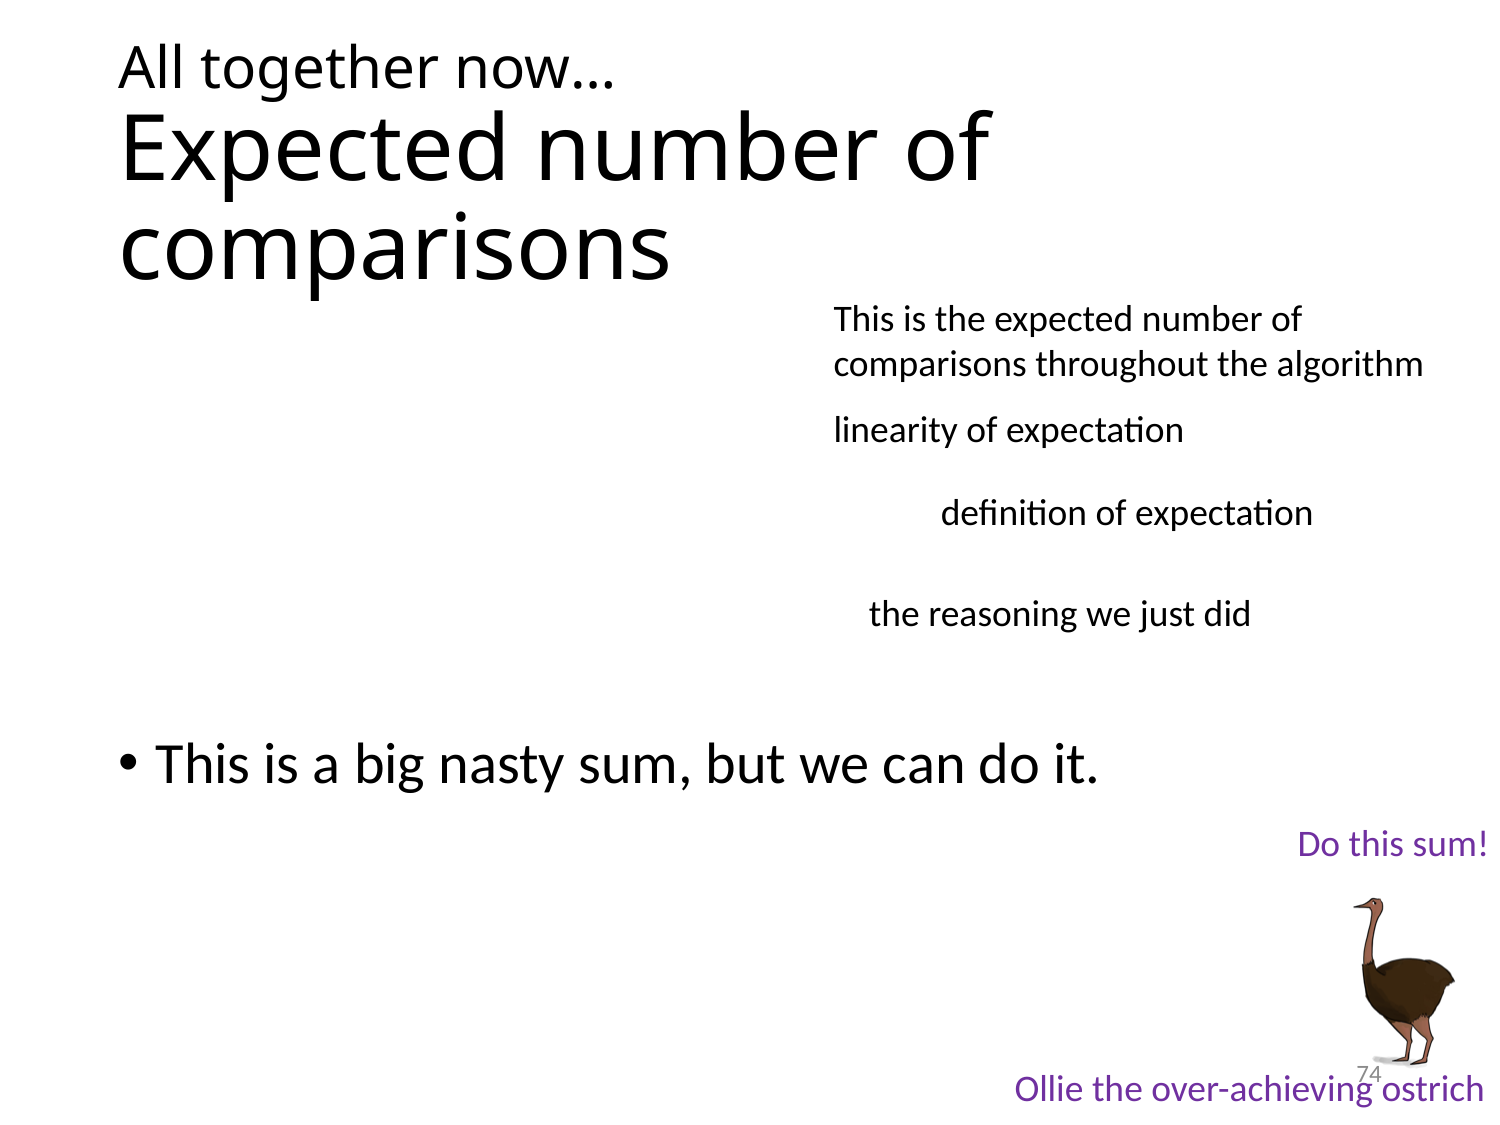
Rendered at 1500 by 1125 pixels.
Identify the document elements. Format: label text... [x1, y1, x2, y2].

text_box linearity of expectation [818, 397, 1244, 458]
text_box Ollie the over-achieving ostrich [999, 1056, 1500, 1117]
title All together now… Expected number of comparisons [103, 59, 1397, 278]
picture [1339, 883, 1468, 1074]
text_box the reasoning we just did [854, 581, 1313, 641]
text_box This is the expected number of comparisons throughout the algorithm [818, 286, 1442, 392]
slide_number 74 [1059, 1042, 1397, 1103]
text_box Do this sum! [1271, 811, 1500, 872]
text_box definition of expectation [926, 480, 1397, 541]
